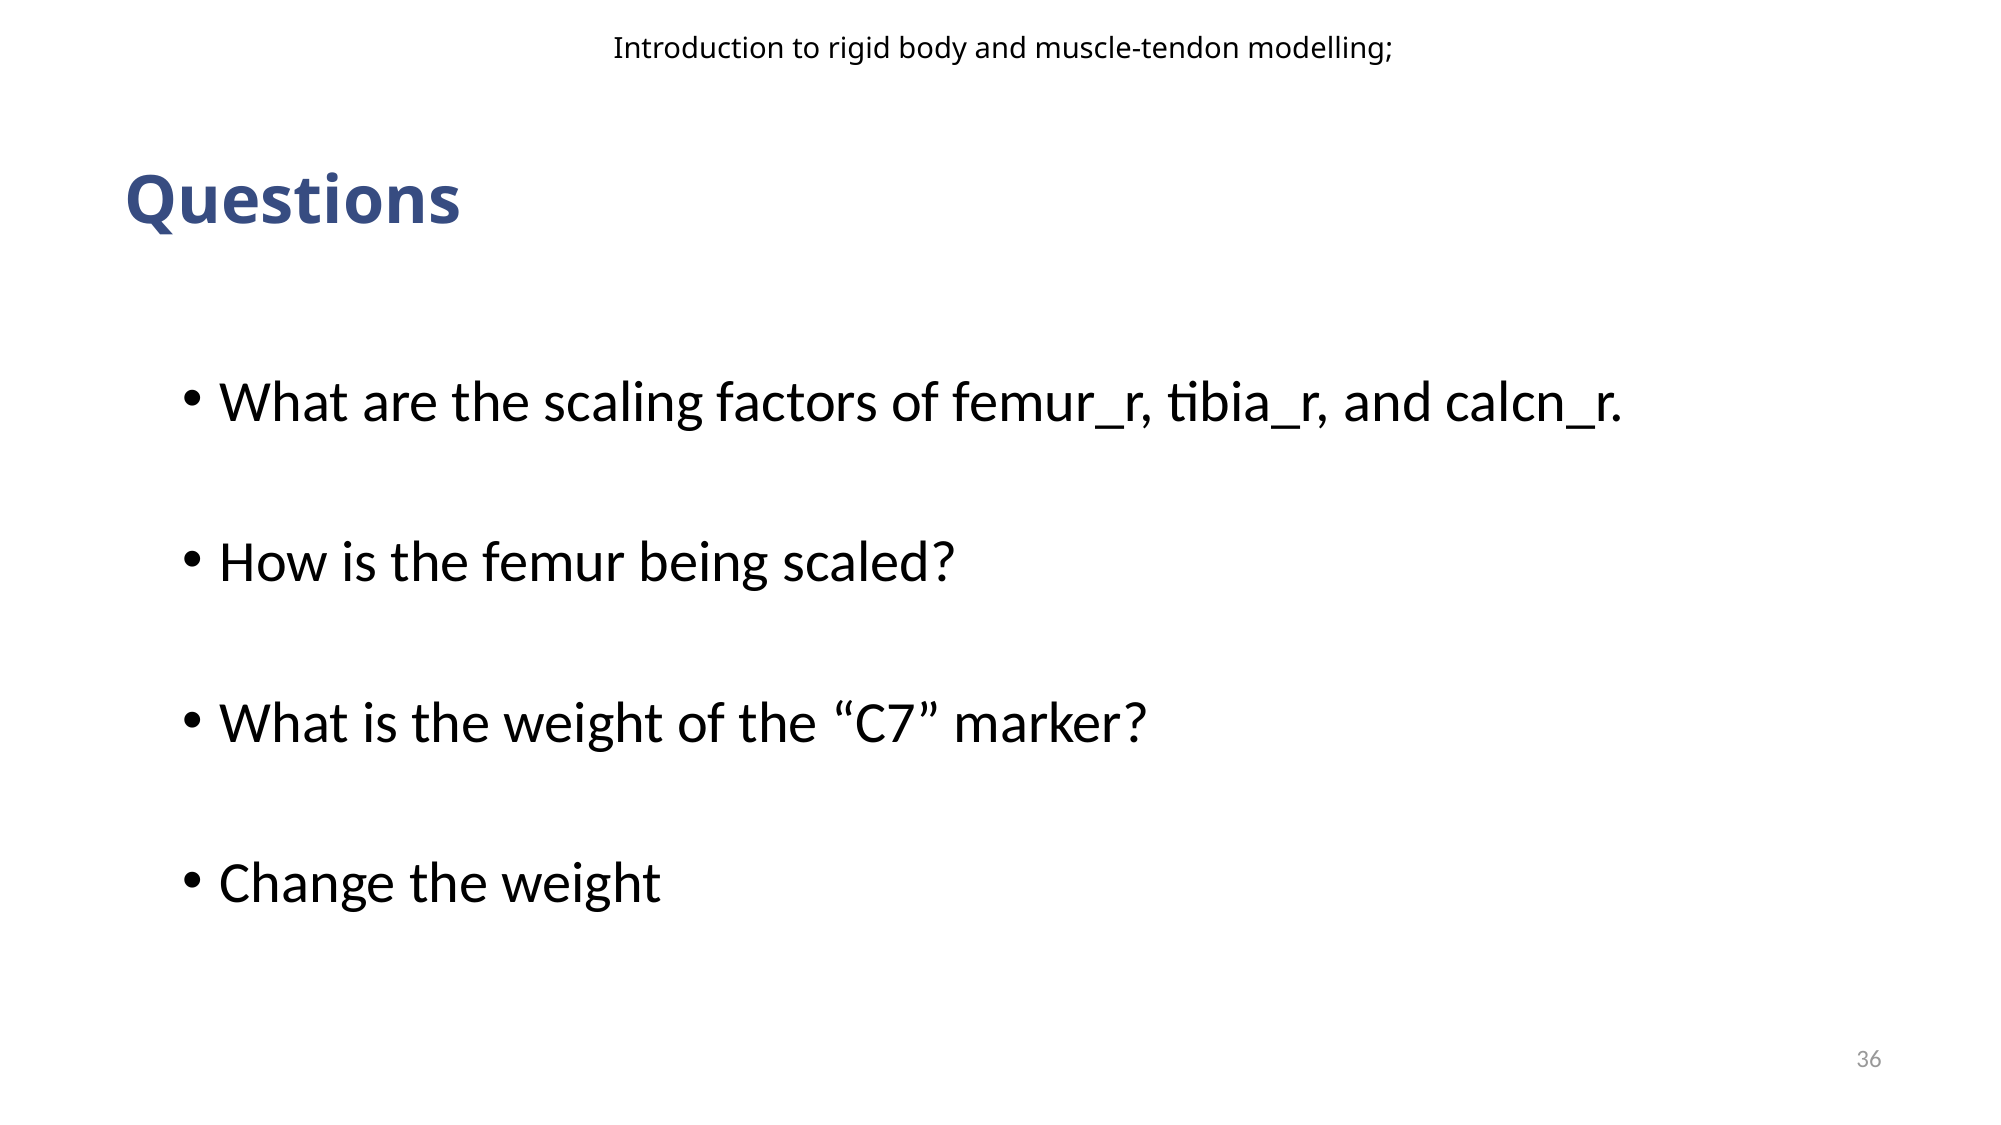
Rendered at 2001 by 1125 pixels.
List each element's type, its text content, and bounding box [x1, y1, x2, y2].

list What are the scaling factors of femur_r, tibia_r, and calcn_r. How is the femur being scaled? What is the weight of the “C7” marker? Change the weight [167, 285, 1703, 948]
title Questions [109, 149, 1891, 260]
text_box Introduction to rigid body and muscle-tendon modelling; [335, 22, 1665, 72]
slide_number 36 [1375, 1042, 1882, 1103]
